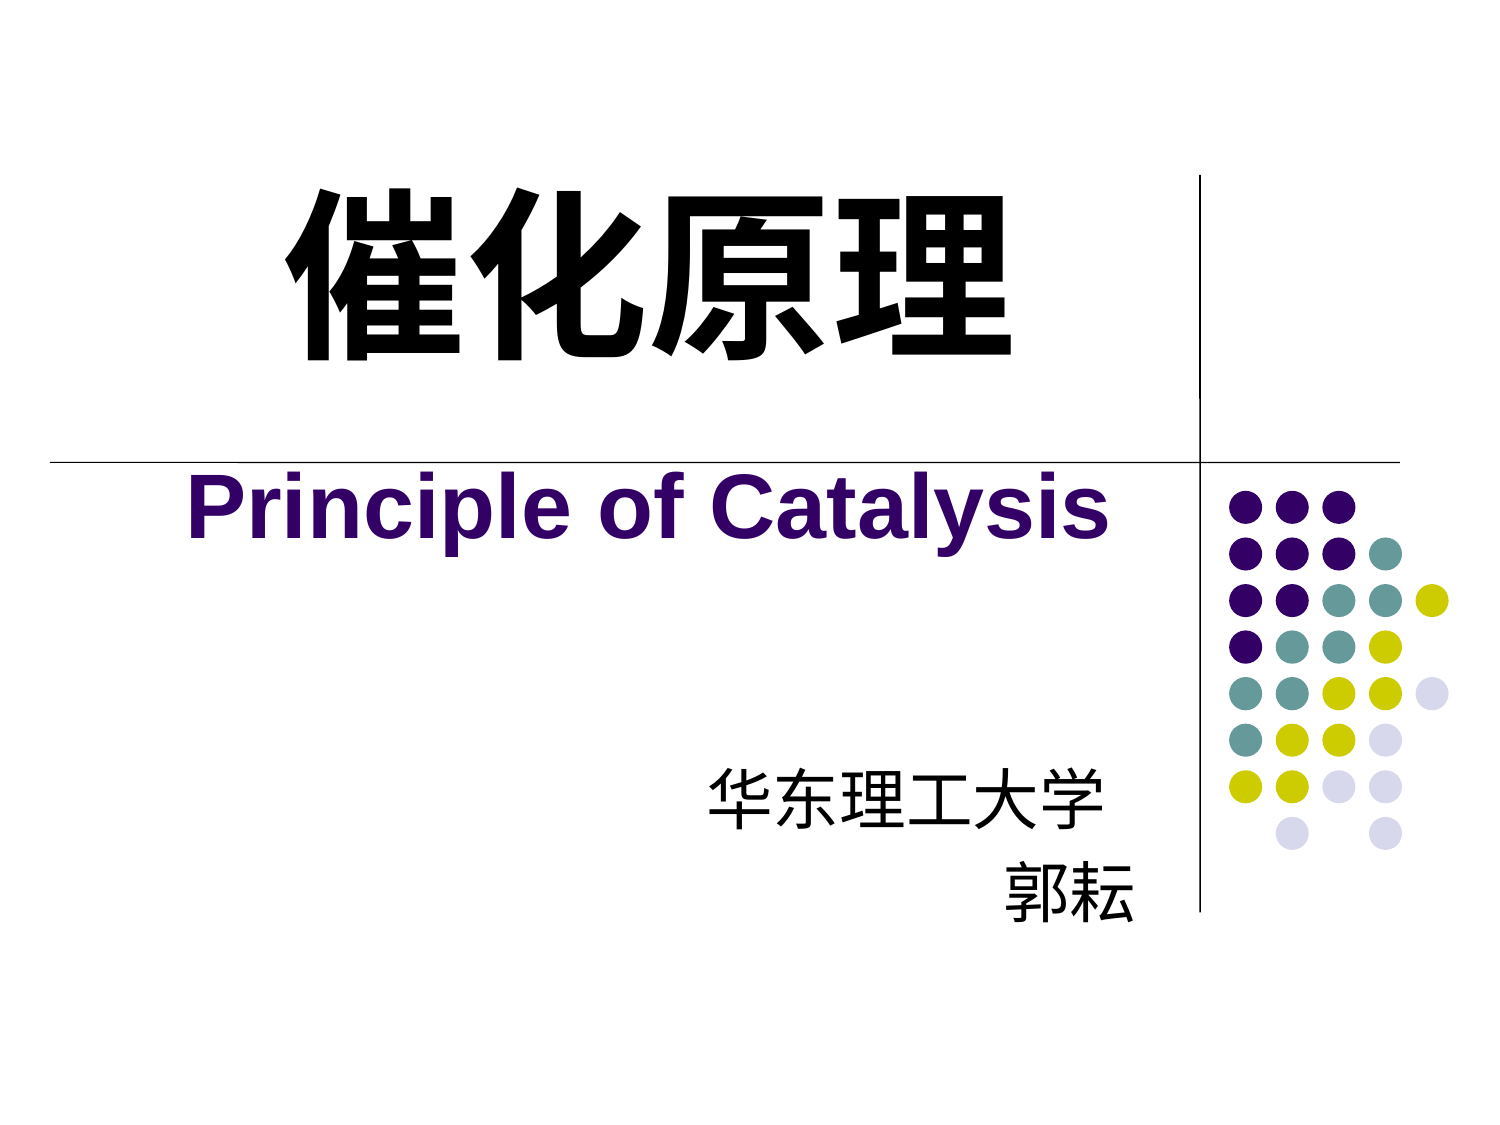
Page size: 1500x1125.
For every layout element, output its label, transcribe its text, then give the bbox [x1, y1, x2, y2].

subtitle 华东理工大学 郭耘 [225, 750, 1152, 975]
title 催化原理 Principle of Catalysis [123, 137, 1175, 675]
